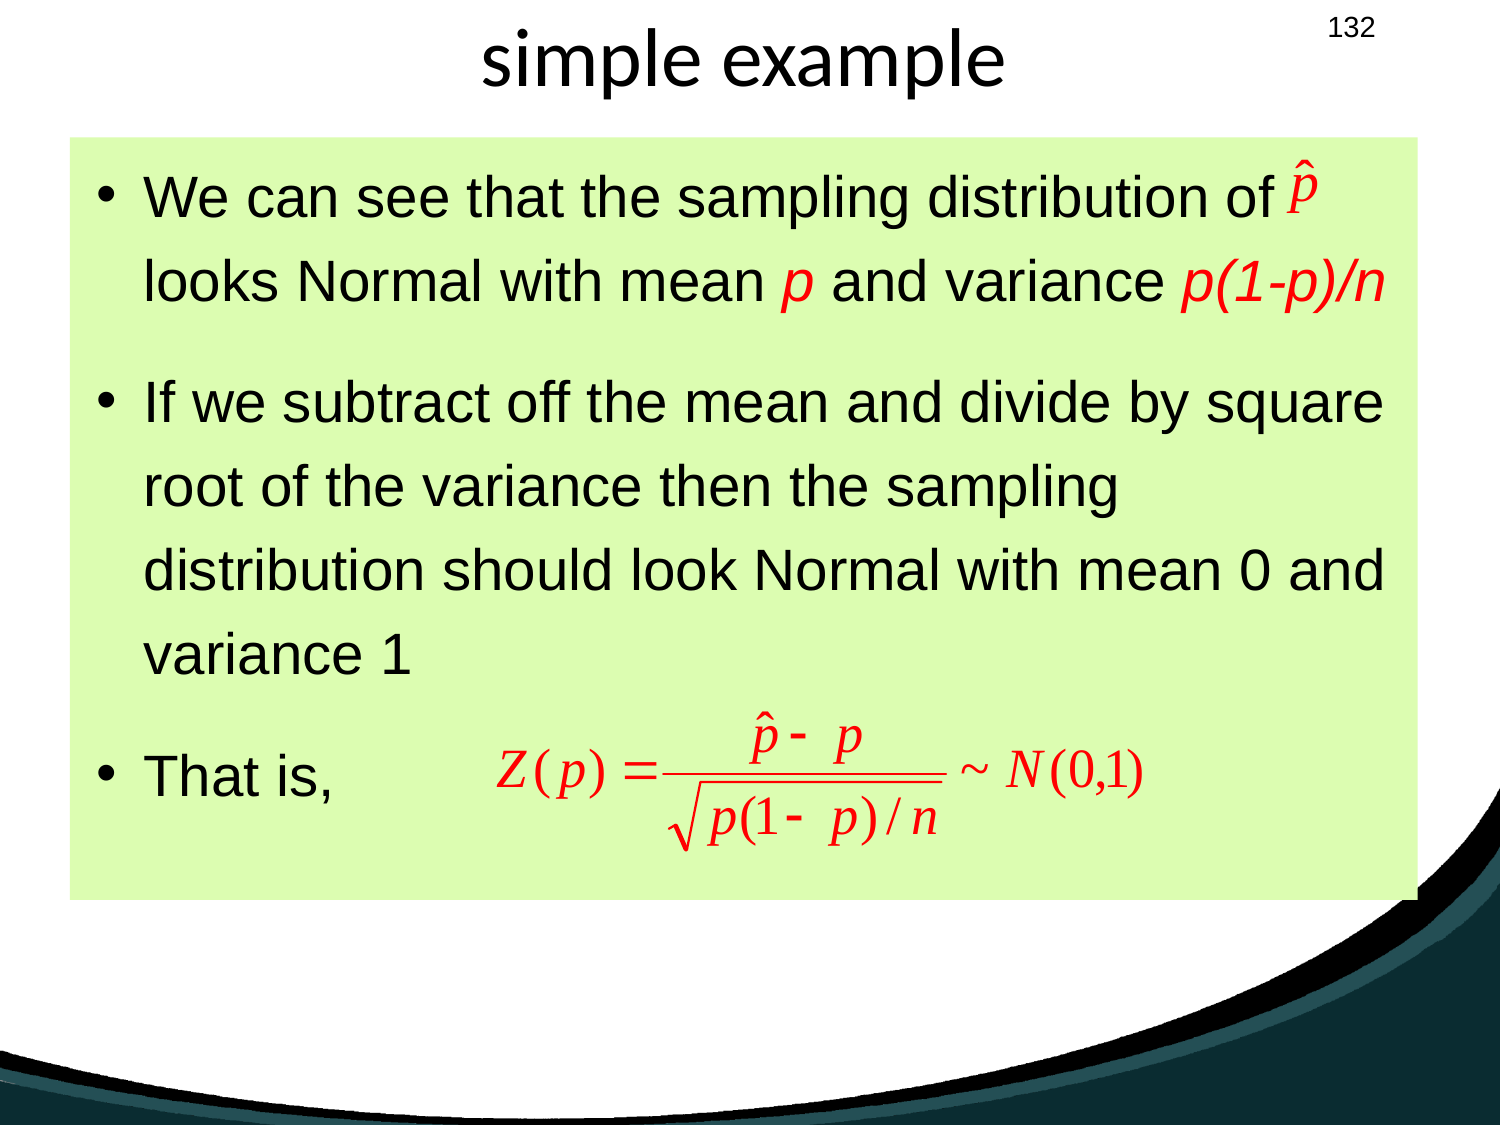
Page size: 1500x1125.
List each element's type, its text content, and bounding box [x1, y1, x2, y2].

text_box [1274, 149, 1330, 223]
text_box We can see that the sampling distribution of looks Normal with mean p and variance p(1-p)/n If we subtract off the mean and divide by square root of the variance then the sampling distribution should look Normal with mean 0 and variance 1 That is, [69, 137, 1418, 900]
picture [0, 0, 1500, 1125]
title simple example [69, 0, 1418, 122]
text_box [487, 699, 1150, 859]
